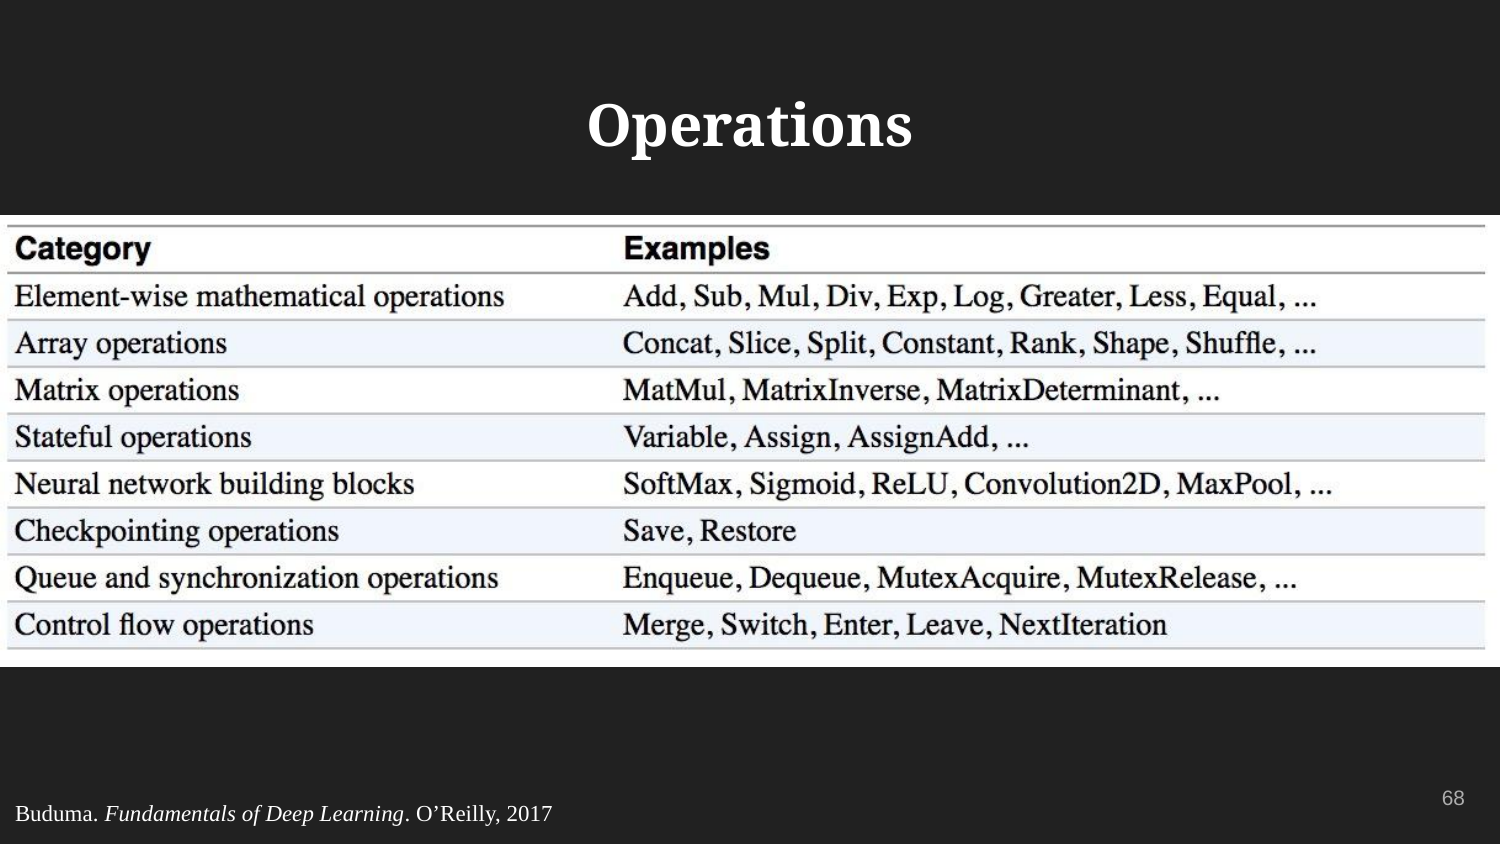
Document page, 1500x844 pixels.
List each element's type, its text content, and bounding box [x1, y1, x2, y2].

slide_number 68 [1389, 764, 1480, 830]
title Operations [51, 72, 1449, 167]
text_box Buduma. Fundamentals of Deep Learning. O’Reilly, 2017 [0, 783, 587, 844]
picture [0, 215, 1500, 667]
